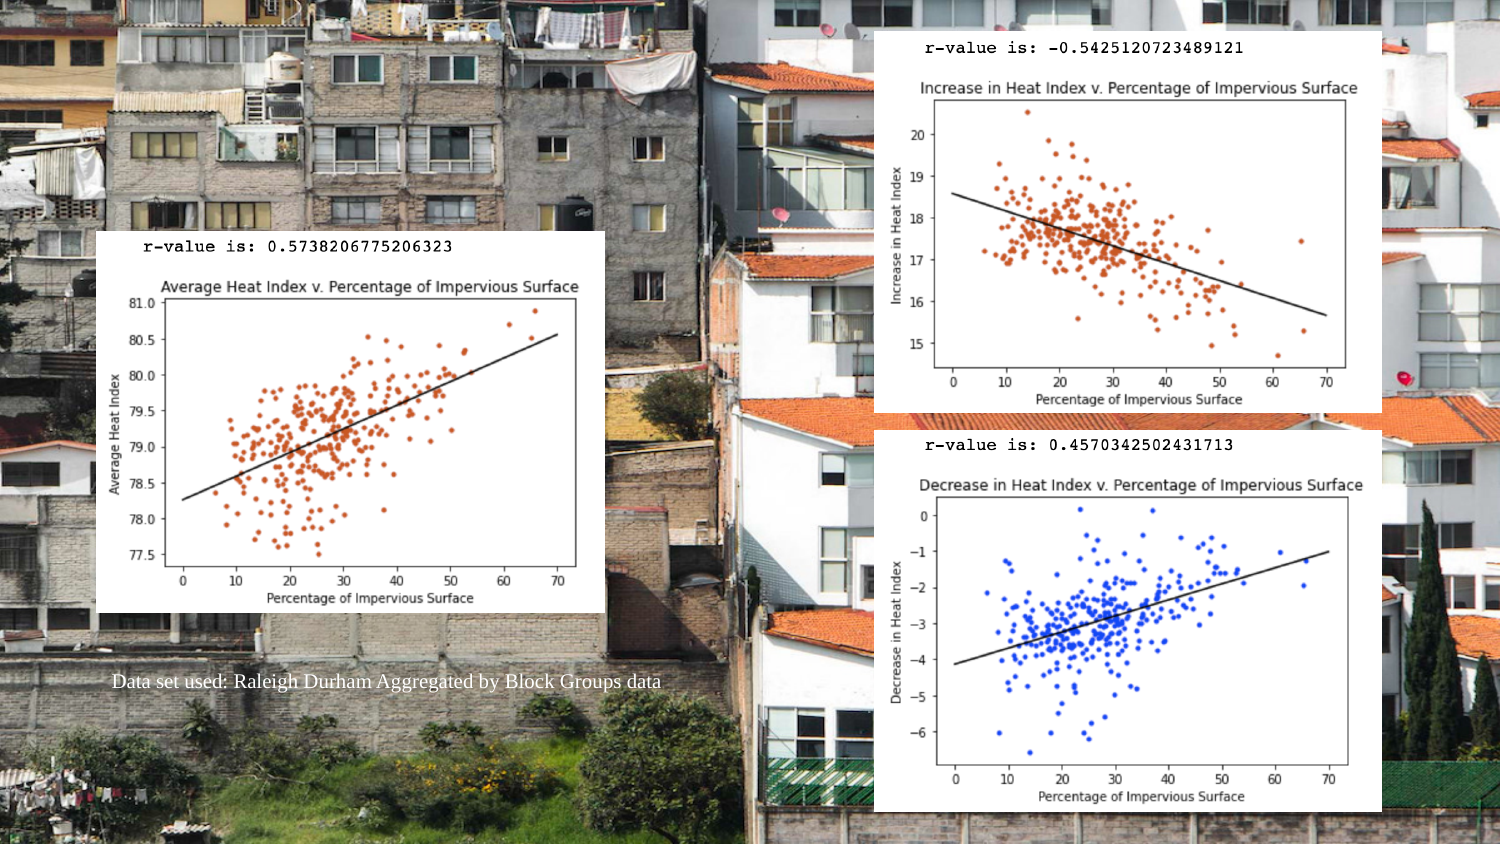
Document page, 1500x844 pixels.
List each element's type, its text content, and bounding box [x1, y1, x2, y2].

text_box Data set used: Raleigh Durham Aggregated by Block Groups data [96, 655, 709, 706]
picture [0, 0, 1500, 844]
